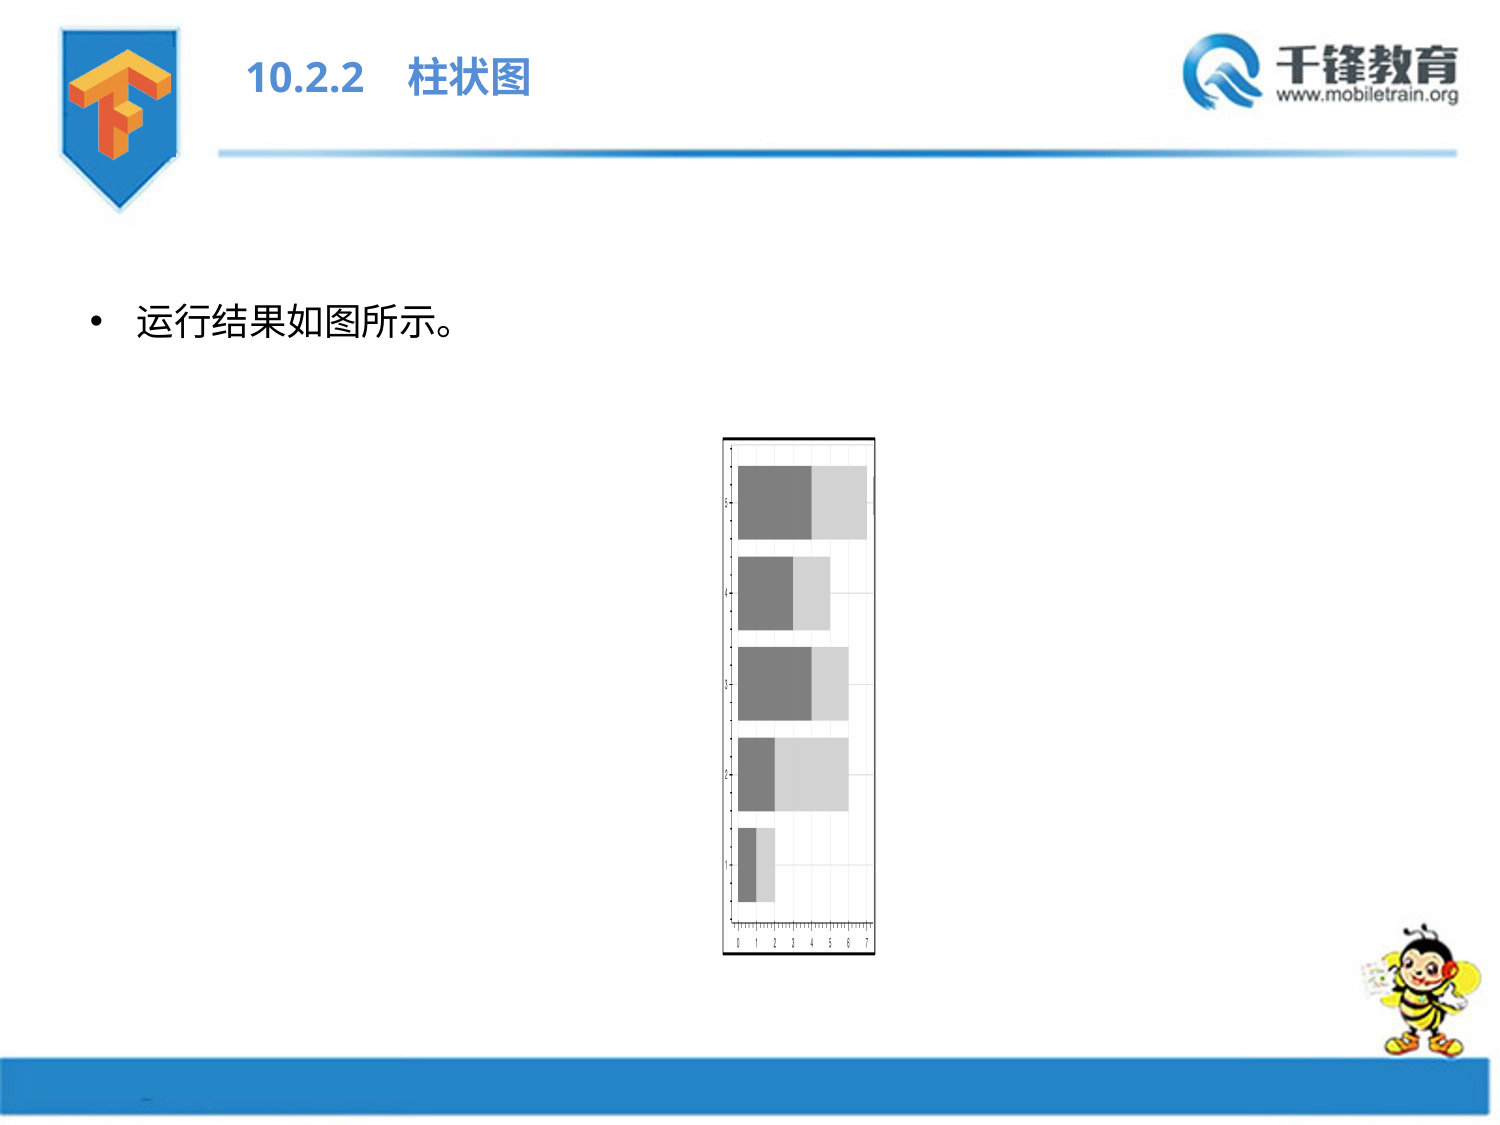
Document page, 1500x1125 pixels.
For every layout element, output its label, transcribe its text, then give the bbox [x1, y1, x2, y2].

text_box 运行结果如图所示。 [0, 267, 1496, 351]
picture [0, 0, 1500, 1125]
text_box 10.2.2 柱状图 [230, 29, 1069, 122]
